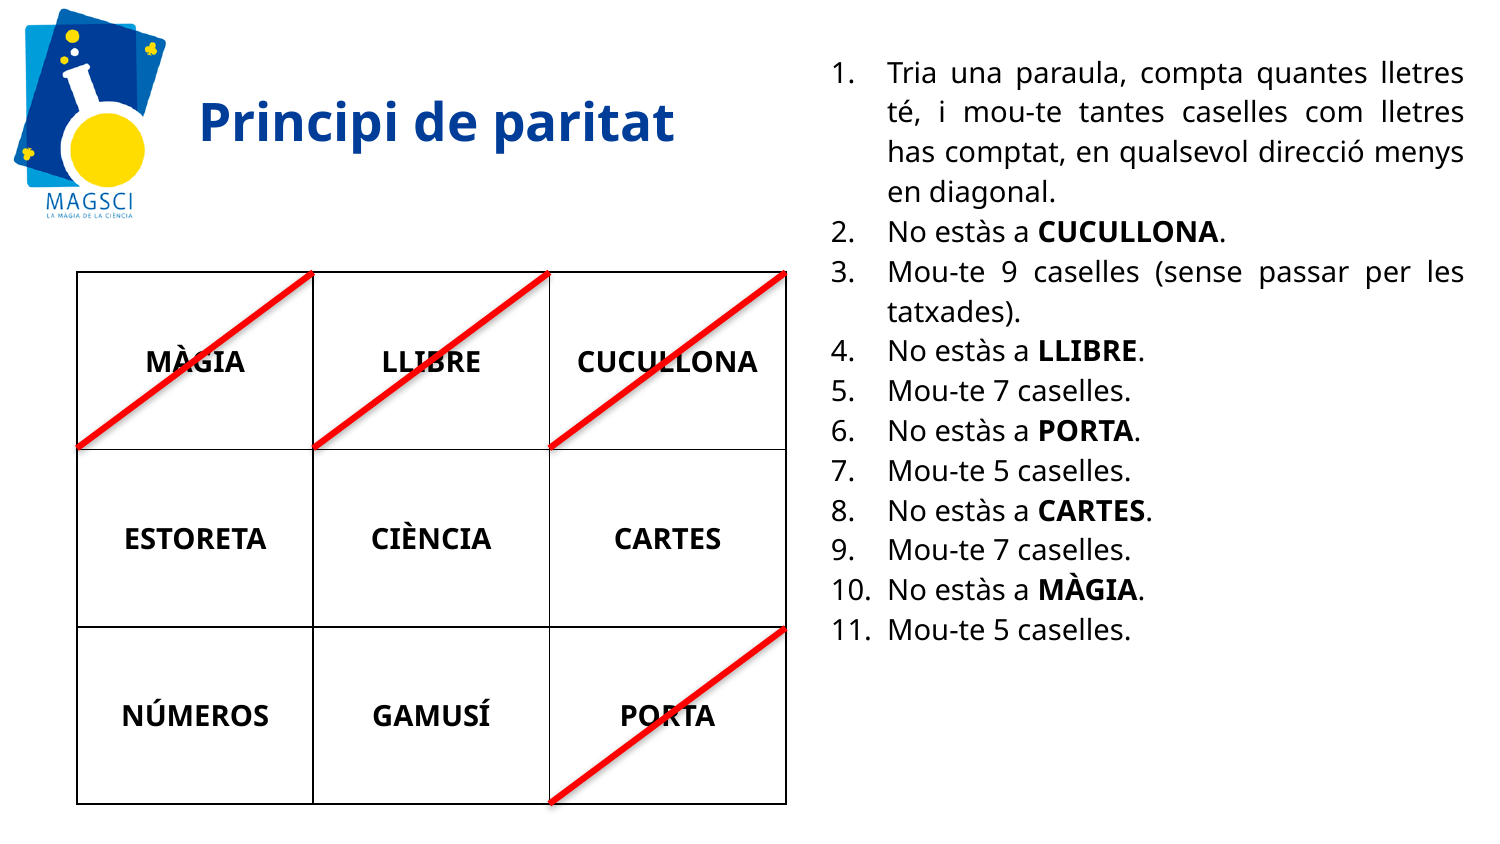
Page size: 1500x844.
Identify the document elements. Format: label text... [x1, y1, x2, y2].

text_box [76, 272, 314, 449]
table_cell ESTORETA [78, 457, 312, 626]
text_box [316, 272, 550, 449]
table_cell GAMUSÍ [314, 628, 547, 803]
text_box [552, 272, 786, 449]
table_cell CARTES [550, 456, 785, 626]
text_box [549, 627, 786, 805]
picture [0, 0, 180, 229]
text_box Tria una paraula, compta quantes lletres té, i mou-te tantes caselles com lletres has comptat, en qualsevol direcció menys en diagonal. No estàs a CUCULLONA. Mou-te 9 caselles (sense passar per les tatxades). No estàs a LLIBRE. Mou-te 7 caselles. No estàs a PORTA. Mou-te 5 caselles. No estàs a CARTES. Mou-te 7 caselles. No estàs a MÀGIA. Mou-te 5 caselles. [816, 41, 1480, 654]
title Principi de paritat [183, 72, 816, 167]
table_cell CIÈNCIA [314, 457, 549, 626]
table_cell NÚMEROS [78, 628, 312, 803]
